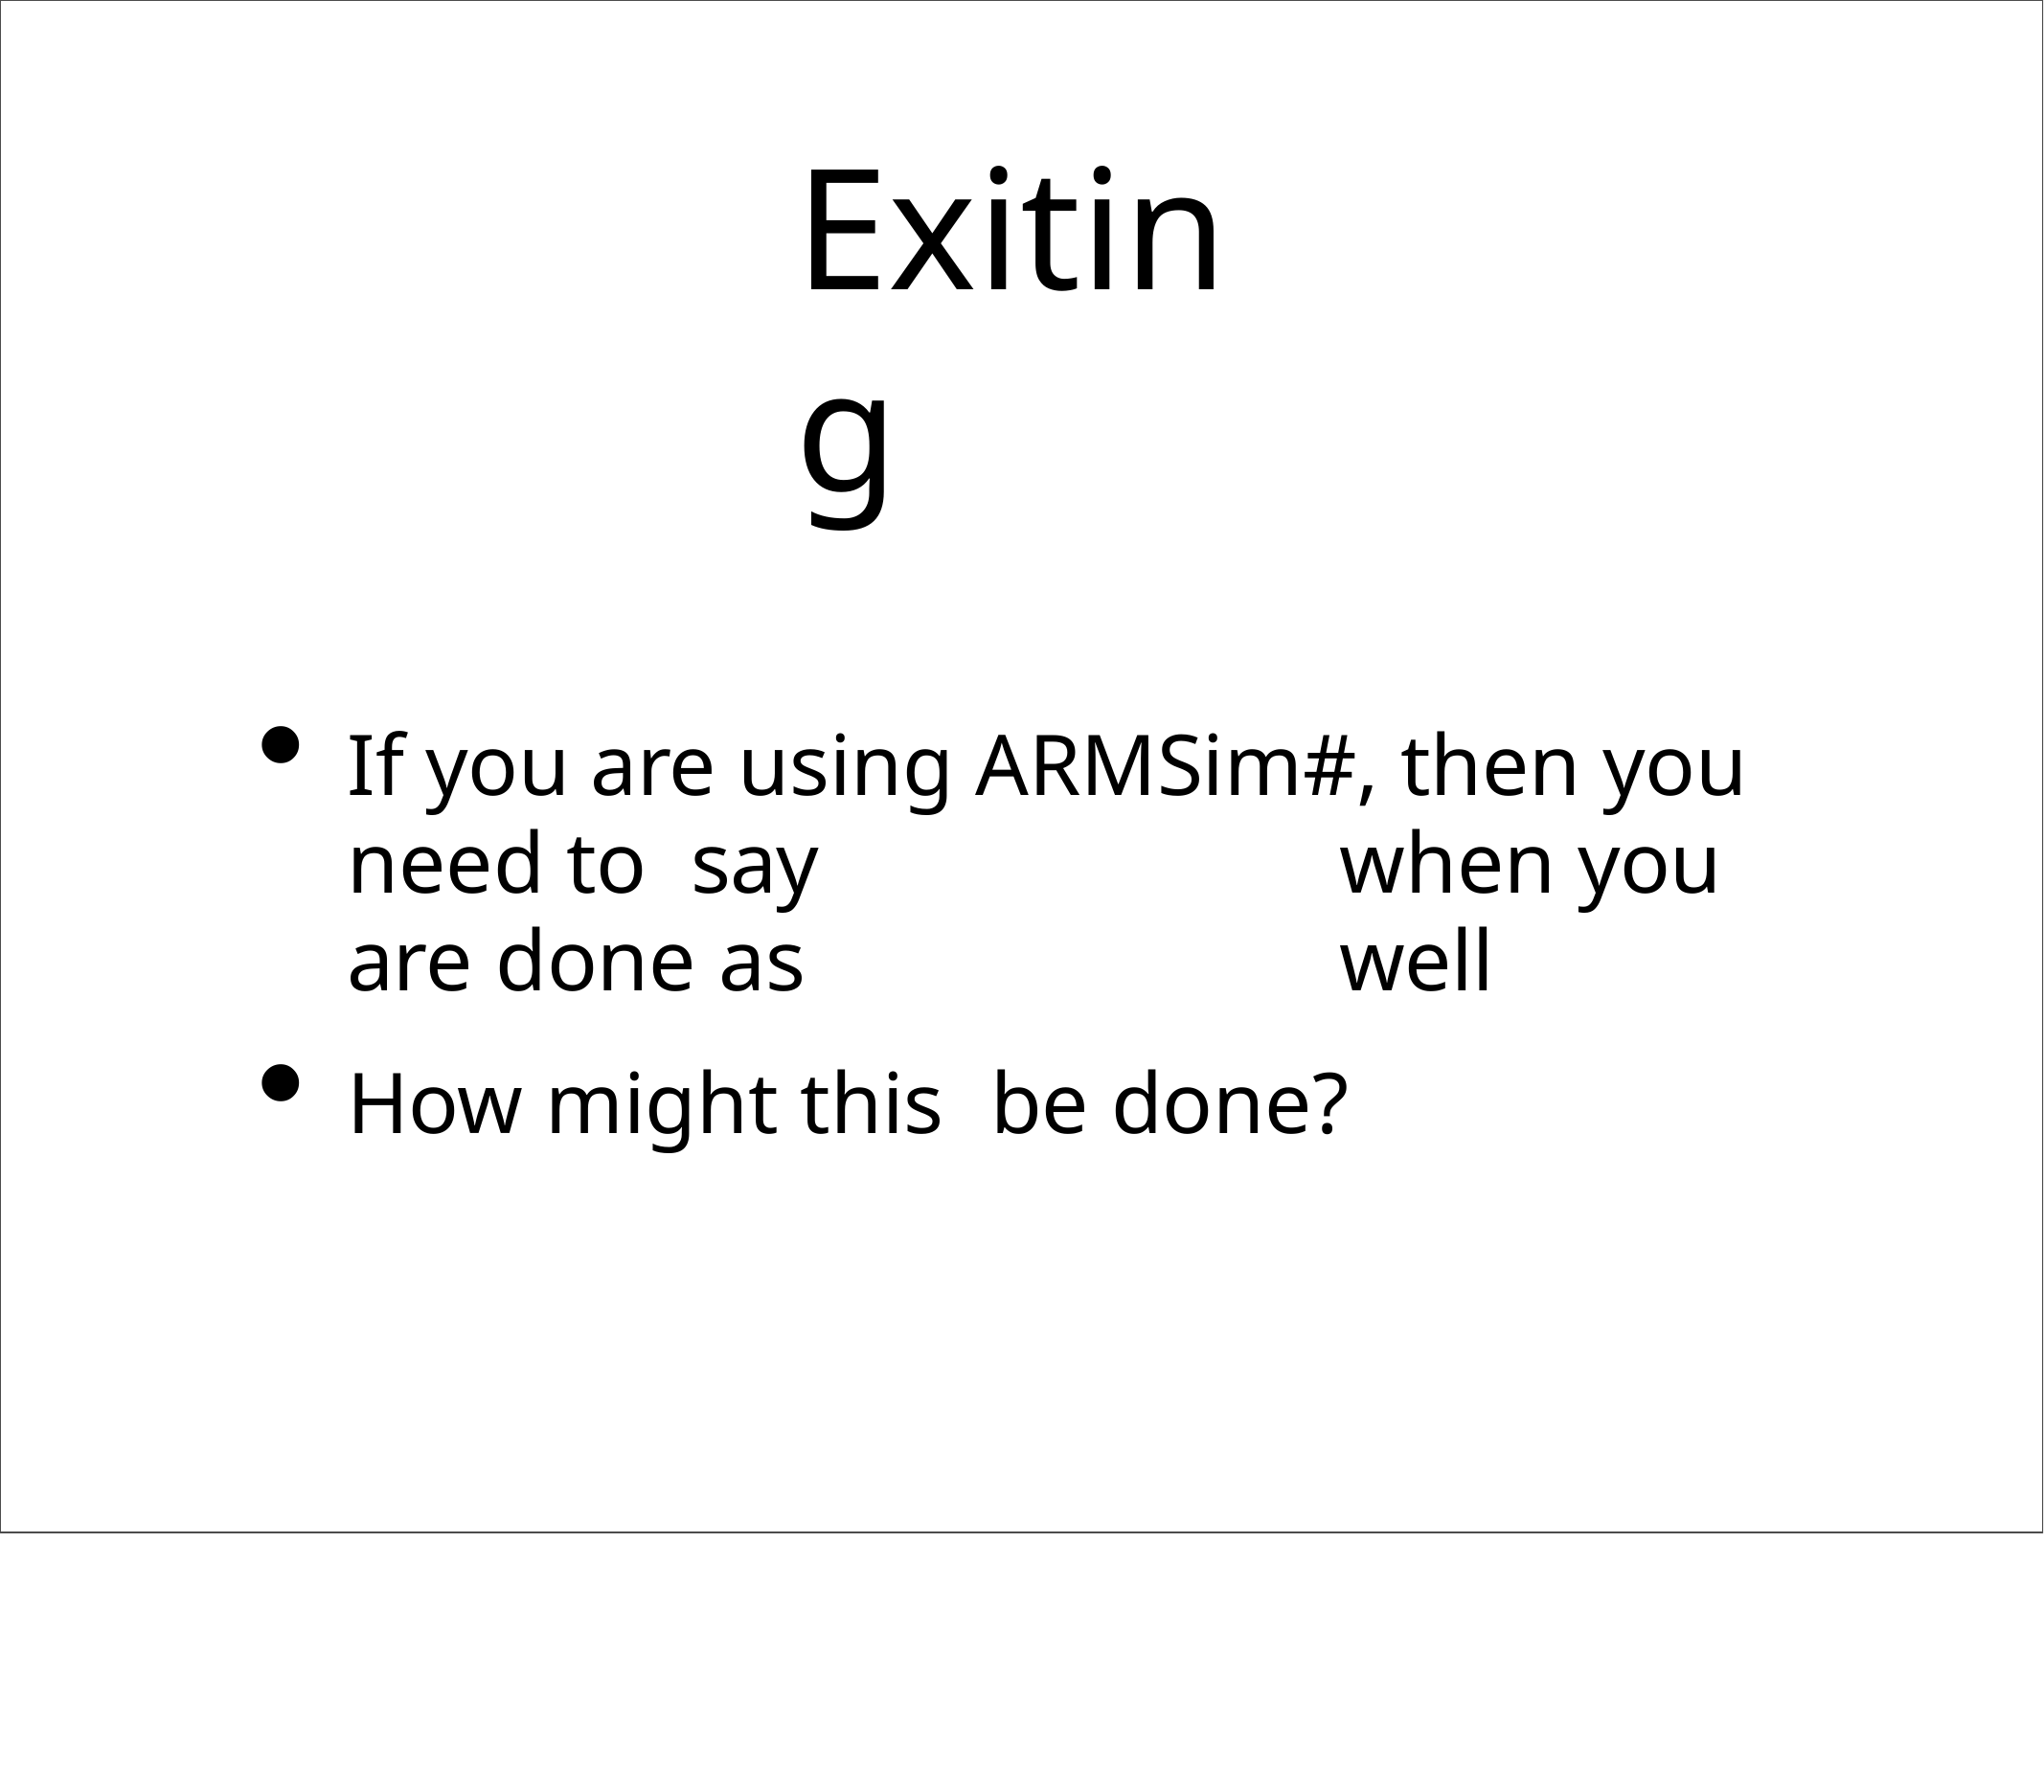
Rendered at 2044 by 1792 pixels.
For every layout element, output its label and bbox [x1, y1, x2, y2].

text_box [0, 0, 2044, 1532]
